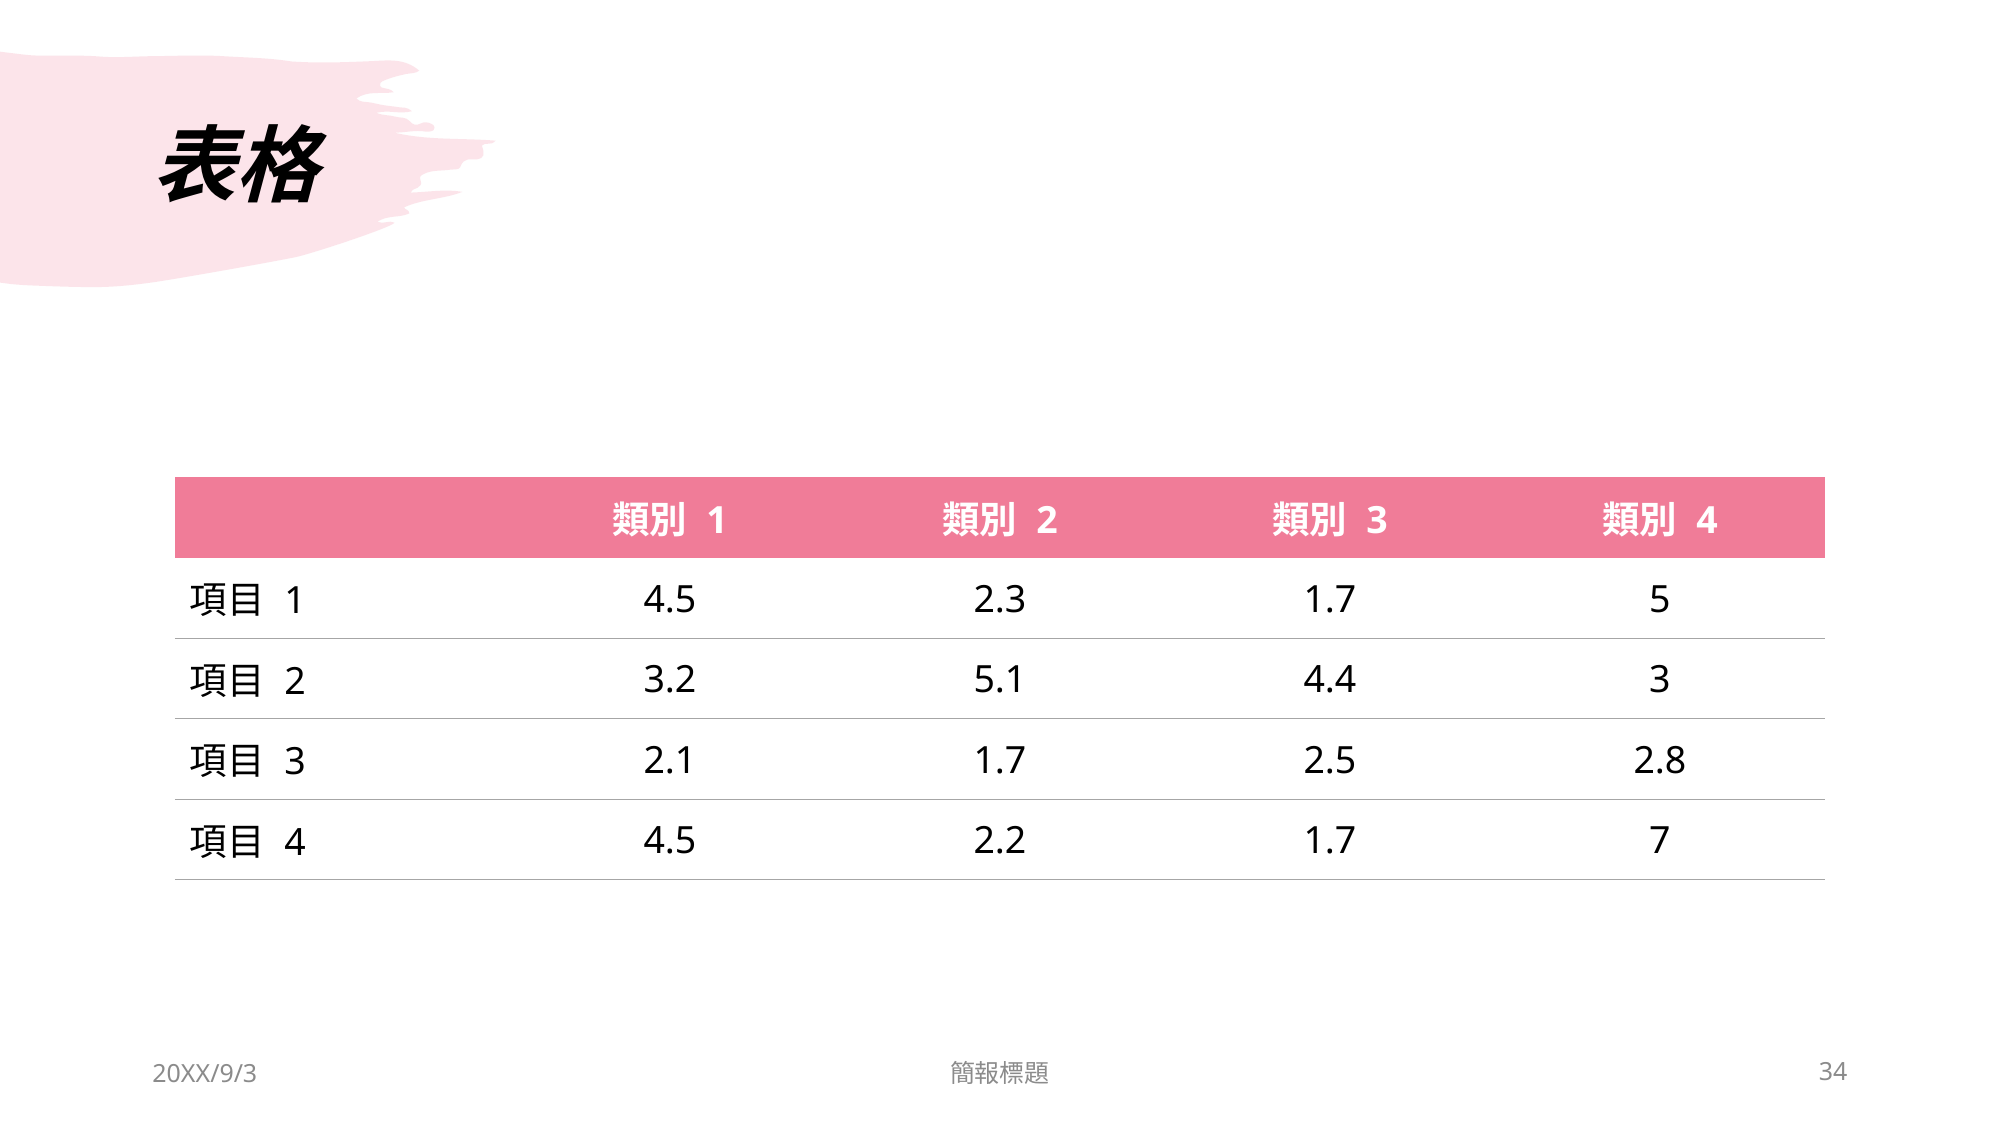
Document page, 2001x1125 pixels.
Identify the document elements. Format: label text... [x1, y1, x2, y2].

table_header 類別 2 [835, 477, 1165, 558]
table_cell 4.4 [1165, 639, 1495, 718]
table_cell 3 [1495, 639, 1825, 718]
table_cell 1.7 [1165, 800, 1495, 879]
table_cell 3.2 [505, 639, 835, 718]
table_cell 項目 3 [175, 719, 505, 799]
title 表格 [137, 59, 1863, 278]
table_cell 2.5 [1165, 719, 1495, 799]
table_cell 4.5 [505, 558, 835, 638]
table_header [175, 477, 505, 558]
slide_number 34 [1412, 1042, 1863, 1103]
table_header 類別 3 [1165, 477, 1495, 558]
table_cell 2.3 [835, 558, 1165, 638]
table_cell 1.7 [835, 719, 1165, 799]
table_cell 項目 2 [175, 639, 505, 718]
table_cell 1.7 [1165, 558, 1495, 638]
table_cell 5 [1495, 558, 1825, 638]
table_cell 4.5 [505, 800, 835, 879]
table_header 類別 4 [1495, 477, 1825, 558]
table_cell 2.1 [505, 719, 835, 799]
slide_number 20XX/9/3 [137, 1042, 588, 1103]
table_cell 7 [1495, 800, 1825, 879]
table_cell 2.8 [1495, 719, 1825, 799]
footer 簡報標題 [662, 1042, 1338, 1103]
table_cell 項目 4 [175, 800, 505, 879]
table_header 類別 1 [505, 477, 835, 558]
table_cell 5.1 [835, 639, 1165, 718]
table_cell 項目 1 [175, 558, 505, 638]
table_cell 2.2 [835, 800, 1165, 879]
